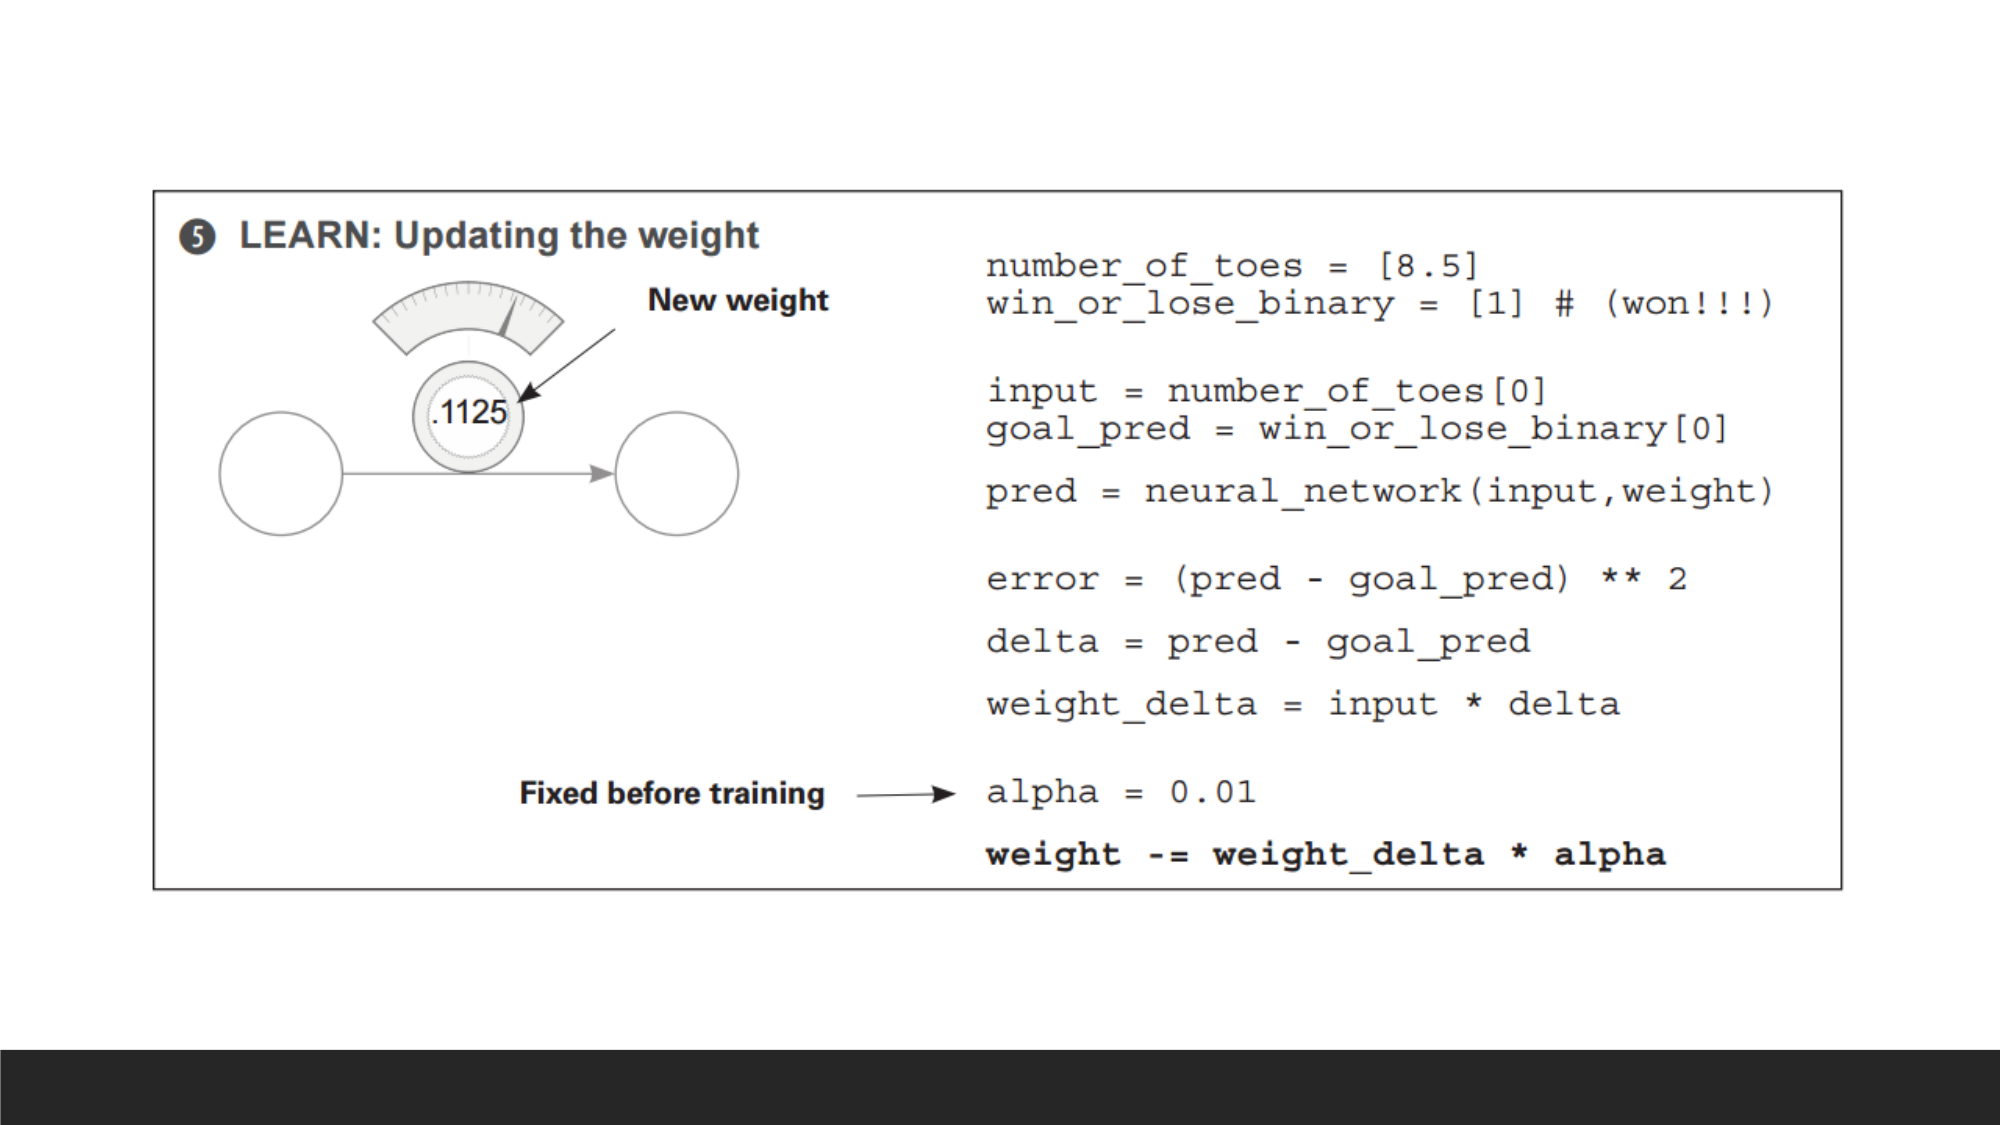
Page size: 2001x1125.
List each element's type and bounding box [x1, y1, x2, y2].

picture [141, 184, 1859, 901]
